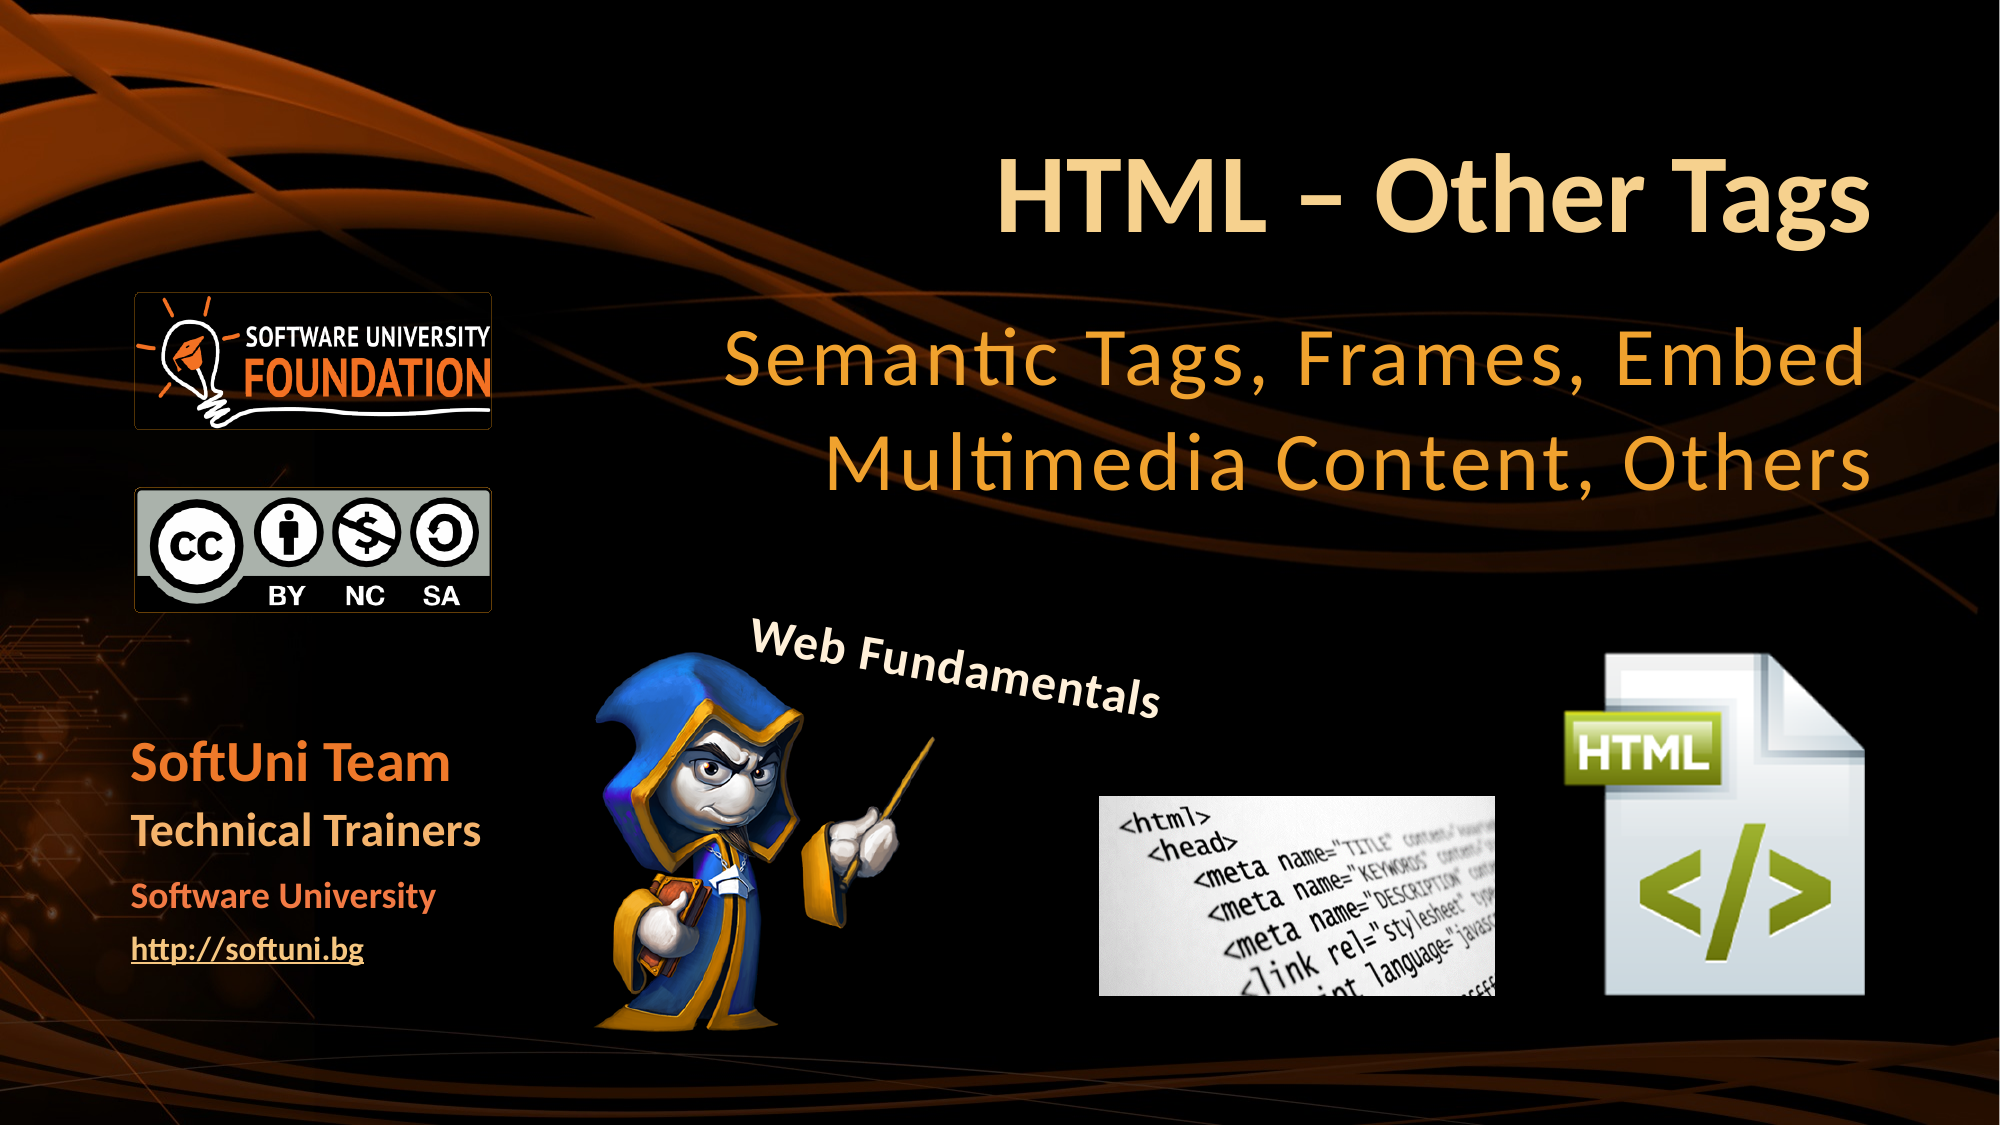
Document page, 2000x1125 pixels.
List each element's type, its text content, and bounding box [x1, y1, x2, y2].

list Technical Trainers [124, 789, 587, 862]
subtitle Semantic Tags, Frames, Embed Multimedia Content, Others [662, 297, 1874, 513]
title HTML – Other Tags [662, 99, 1874, 293]
list Software University [124, 862, 587, 918]
list http://softuni.bg [124, 918, 587, 973]
text_box Web Fundamentals [732, 600, 1194, 742]
picture [0, 0, 2000, 1125]
list SoftUni Team [124, 712, 587, 789]
